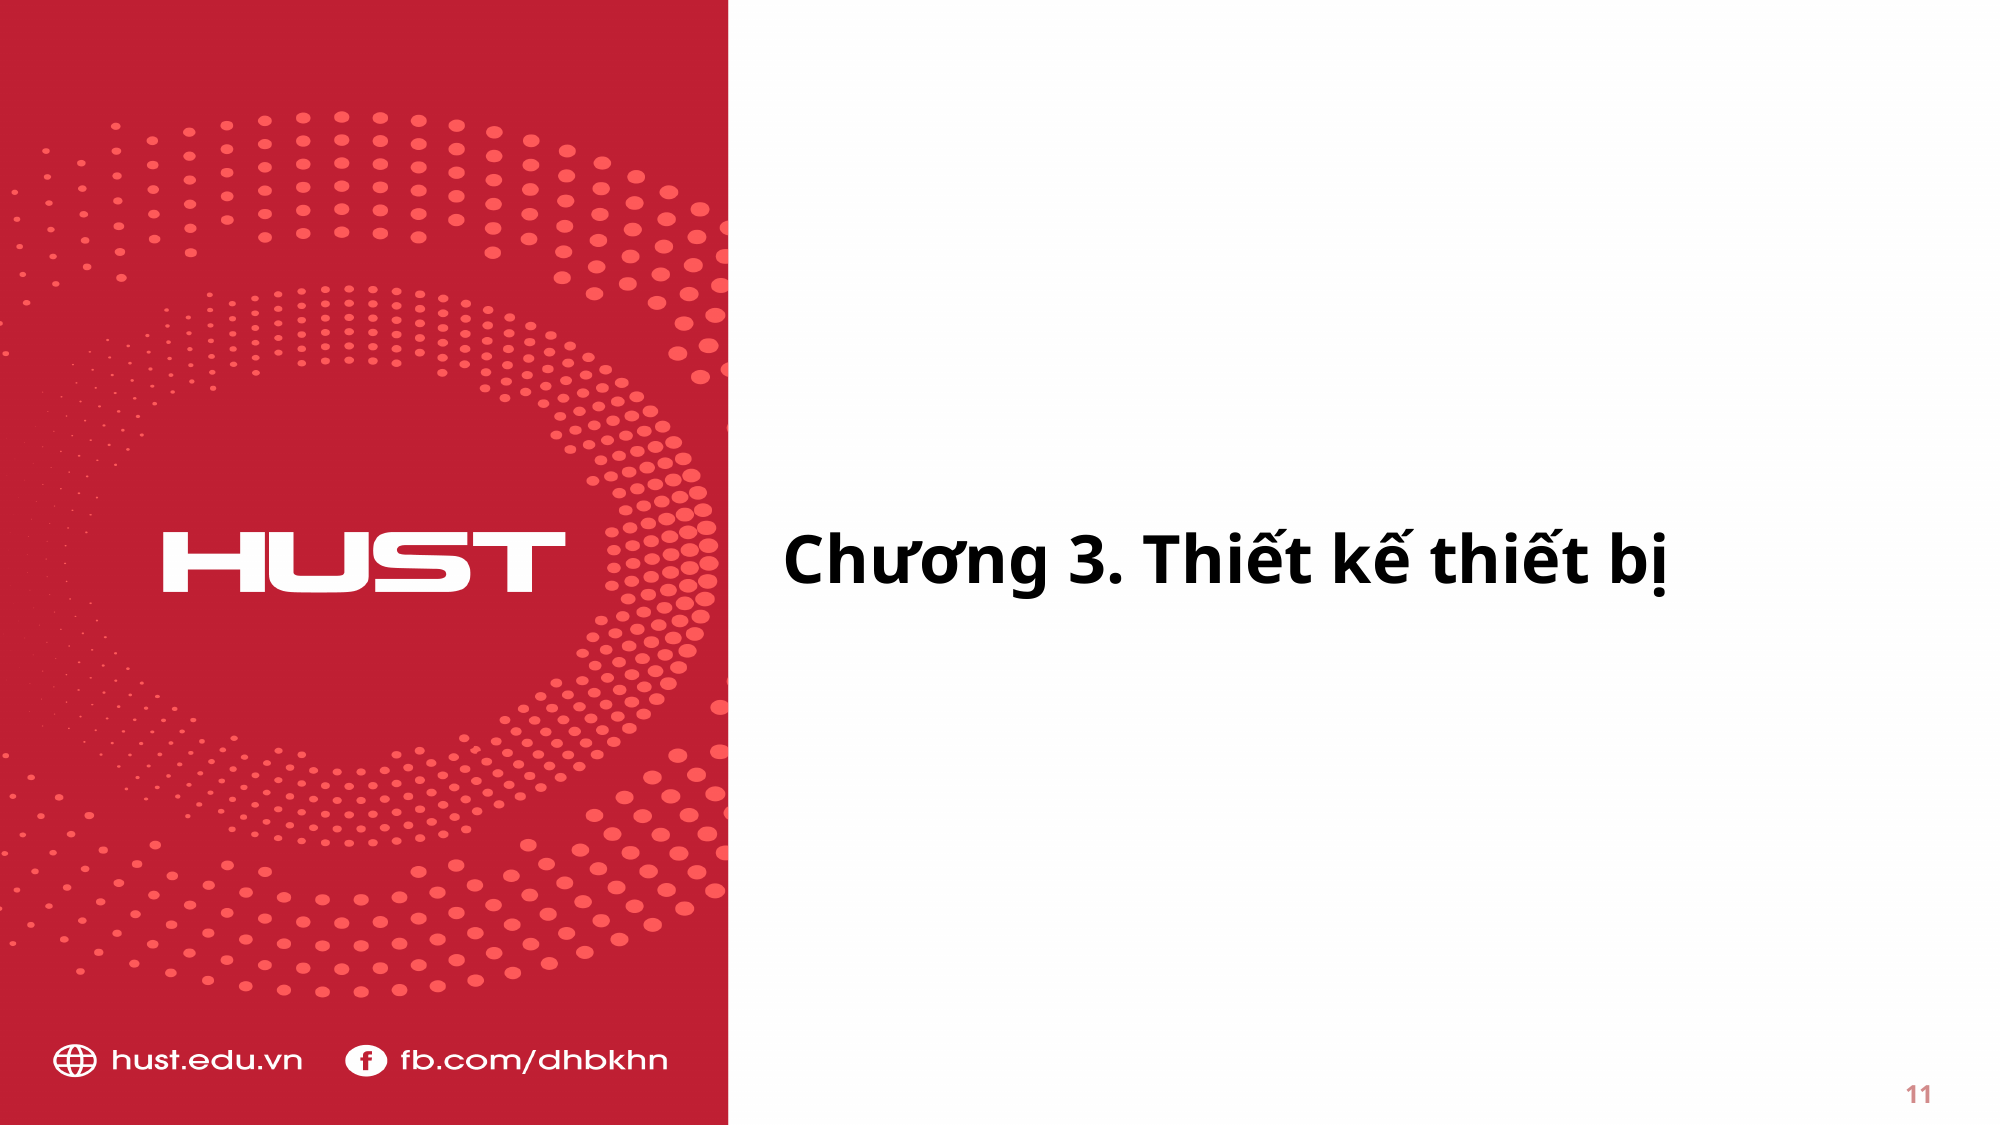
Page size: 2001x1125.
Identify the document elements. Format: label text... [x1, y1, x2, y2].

slide_number 11 [1498, 1065, 1949, 1125]
title Chương 3. Thiết kế thiết bị [768, 525, 1949, 600]
picture [0, 0, 2001, 1125]
